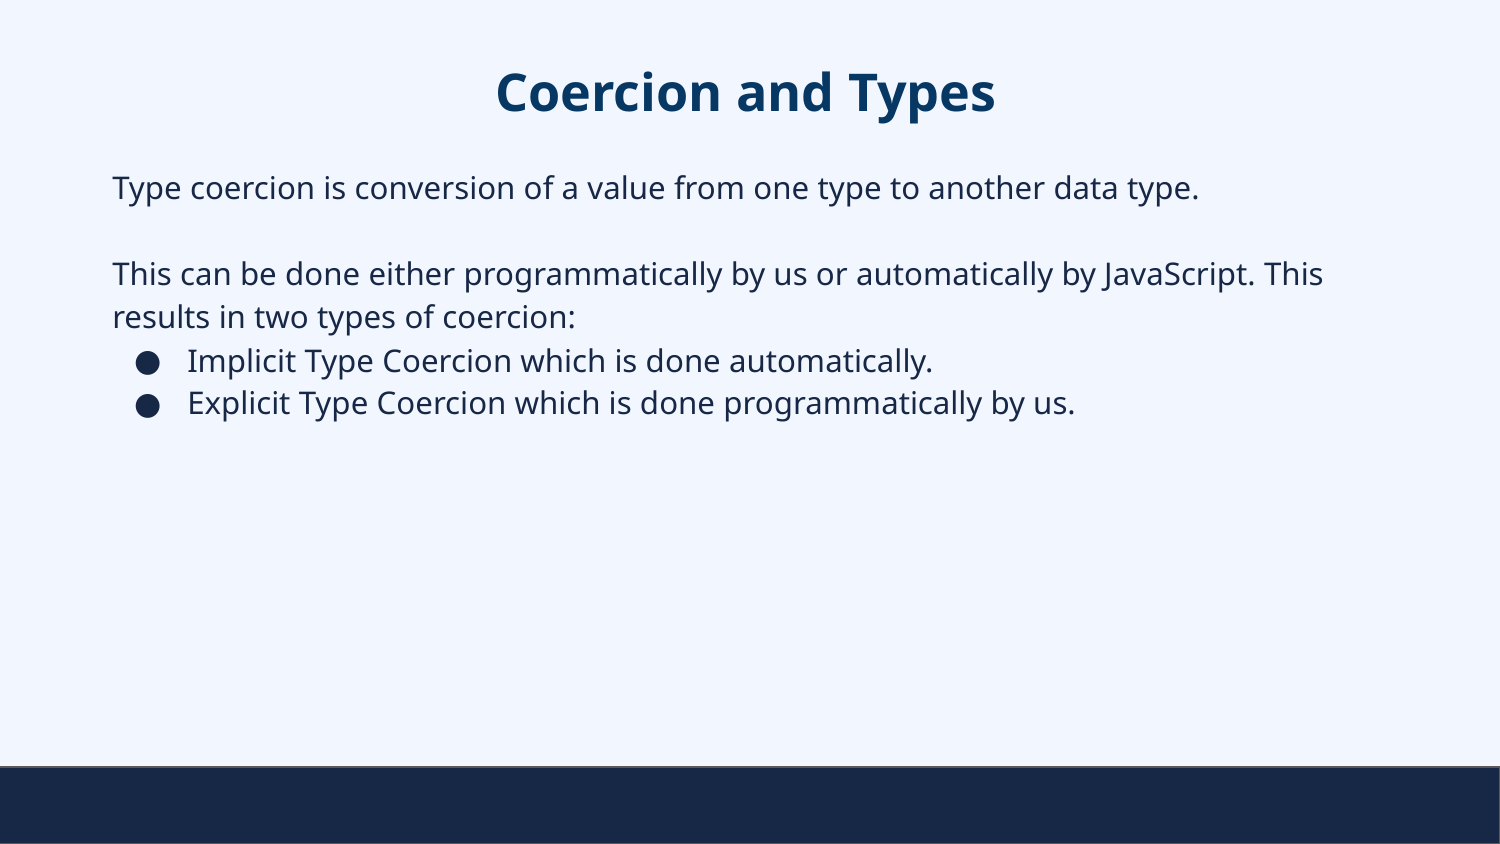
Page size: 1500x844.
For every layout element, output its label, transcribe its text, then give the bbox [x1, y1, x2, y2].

title Coercion and Types [29, 35, 1462, 148]
text_box [0, 767, 1500, 844]
text_box Type coercion is conversion of a value from one type to another data type. This can be done either programmatically by us or automatically by JavaScript. This results in two types of coercion: Implicit Type Coercion which is done automatically. Explicit Type Coercion which is done programmatically by us. [97, 147, 1397, 711]
